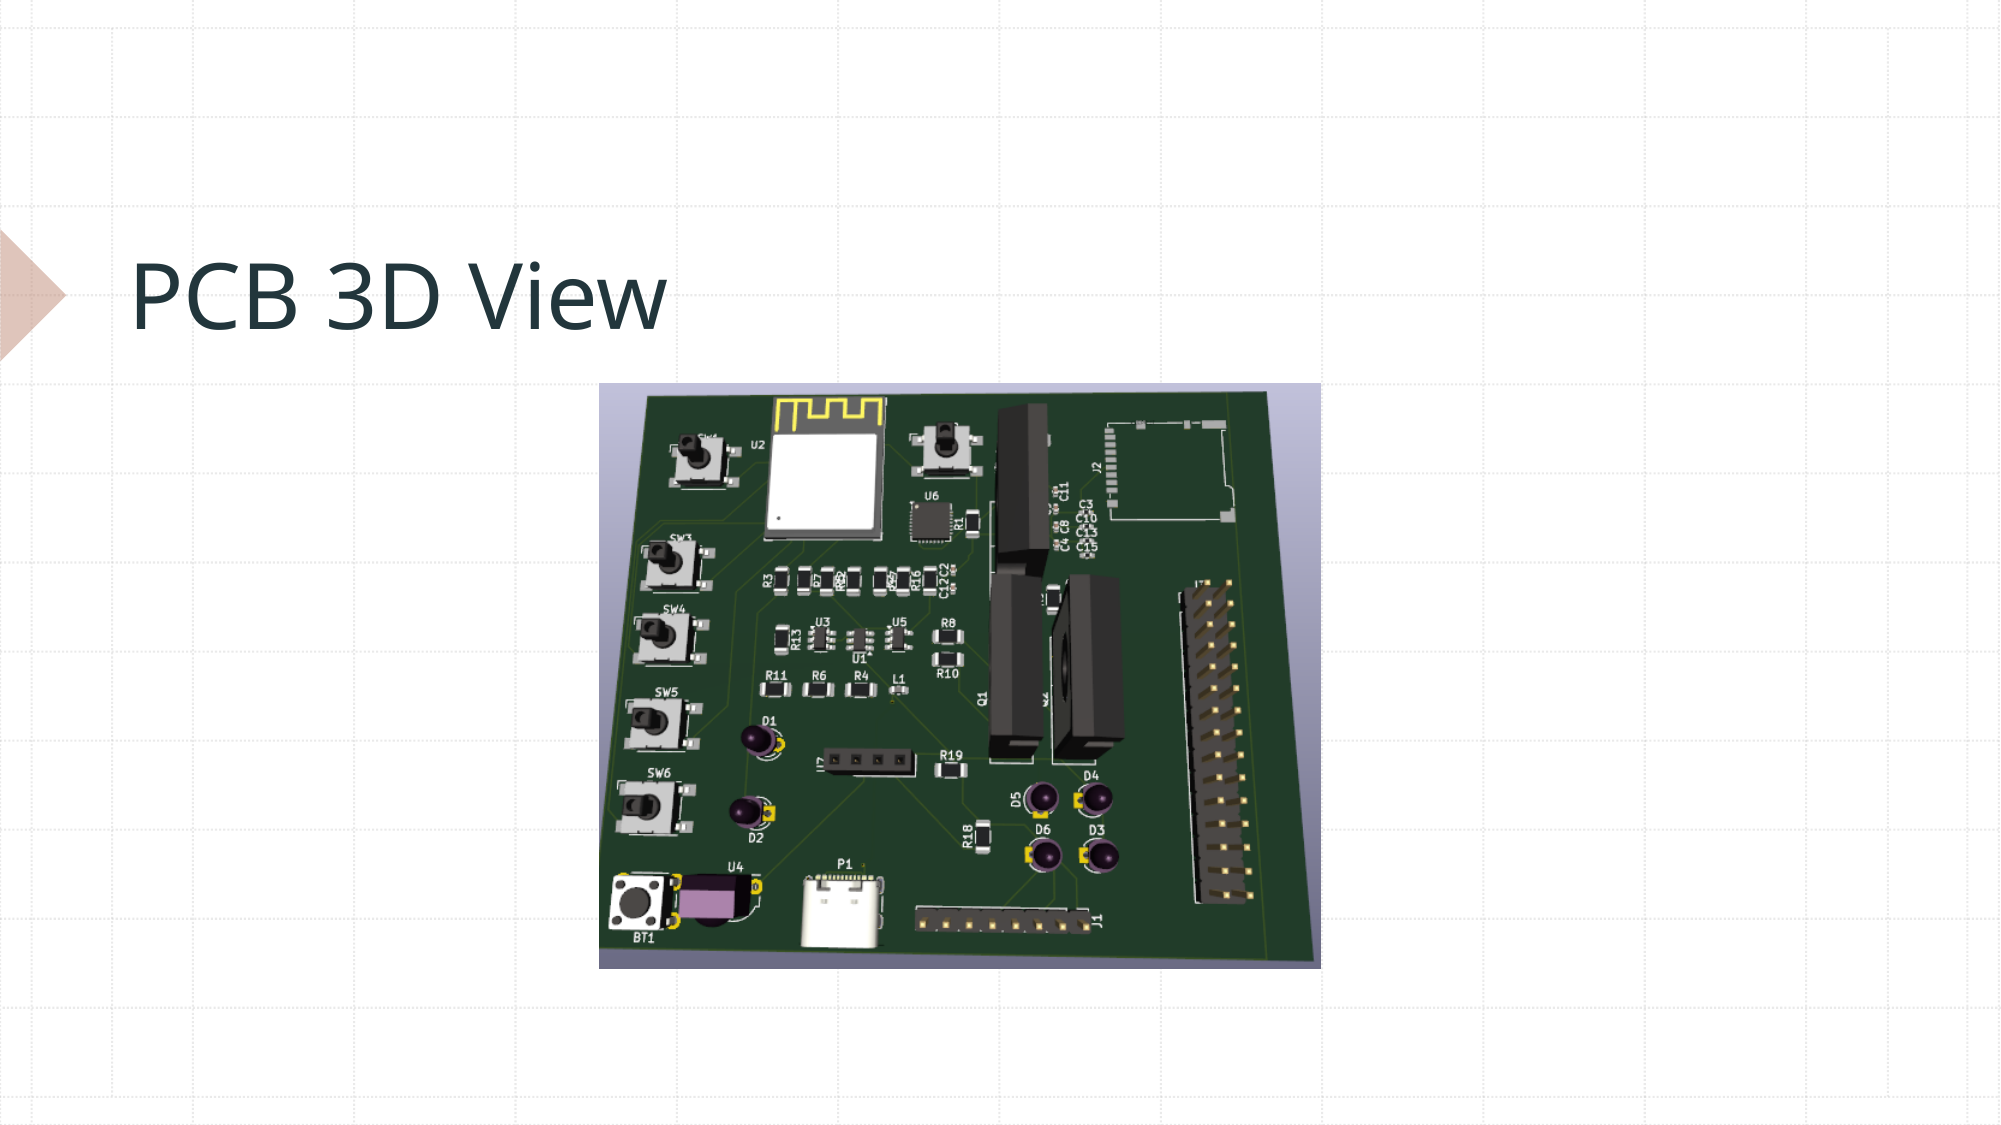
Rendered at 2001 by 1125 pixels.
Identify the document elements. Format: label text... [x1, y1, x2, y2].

title PCB 3D View [113, 119, 1808, 356]
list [599, 383, 1321, 969]
